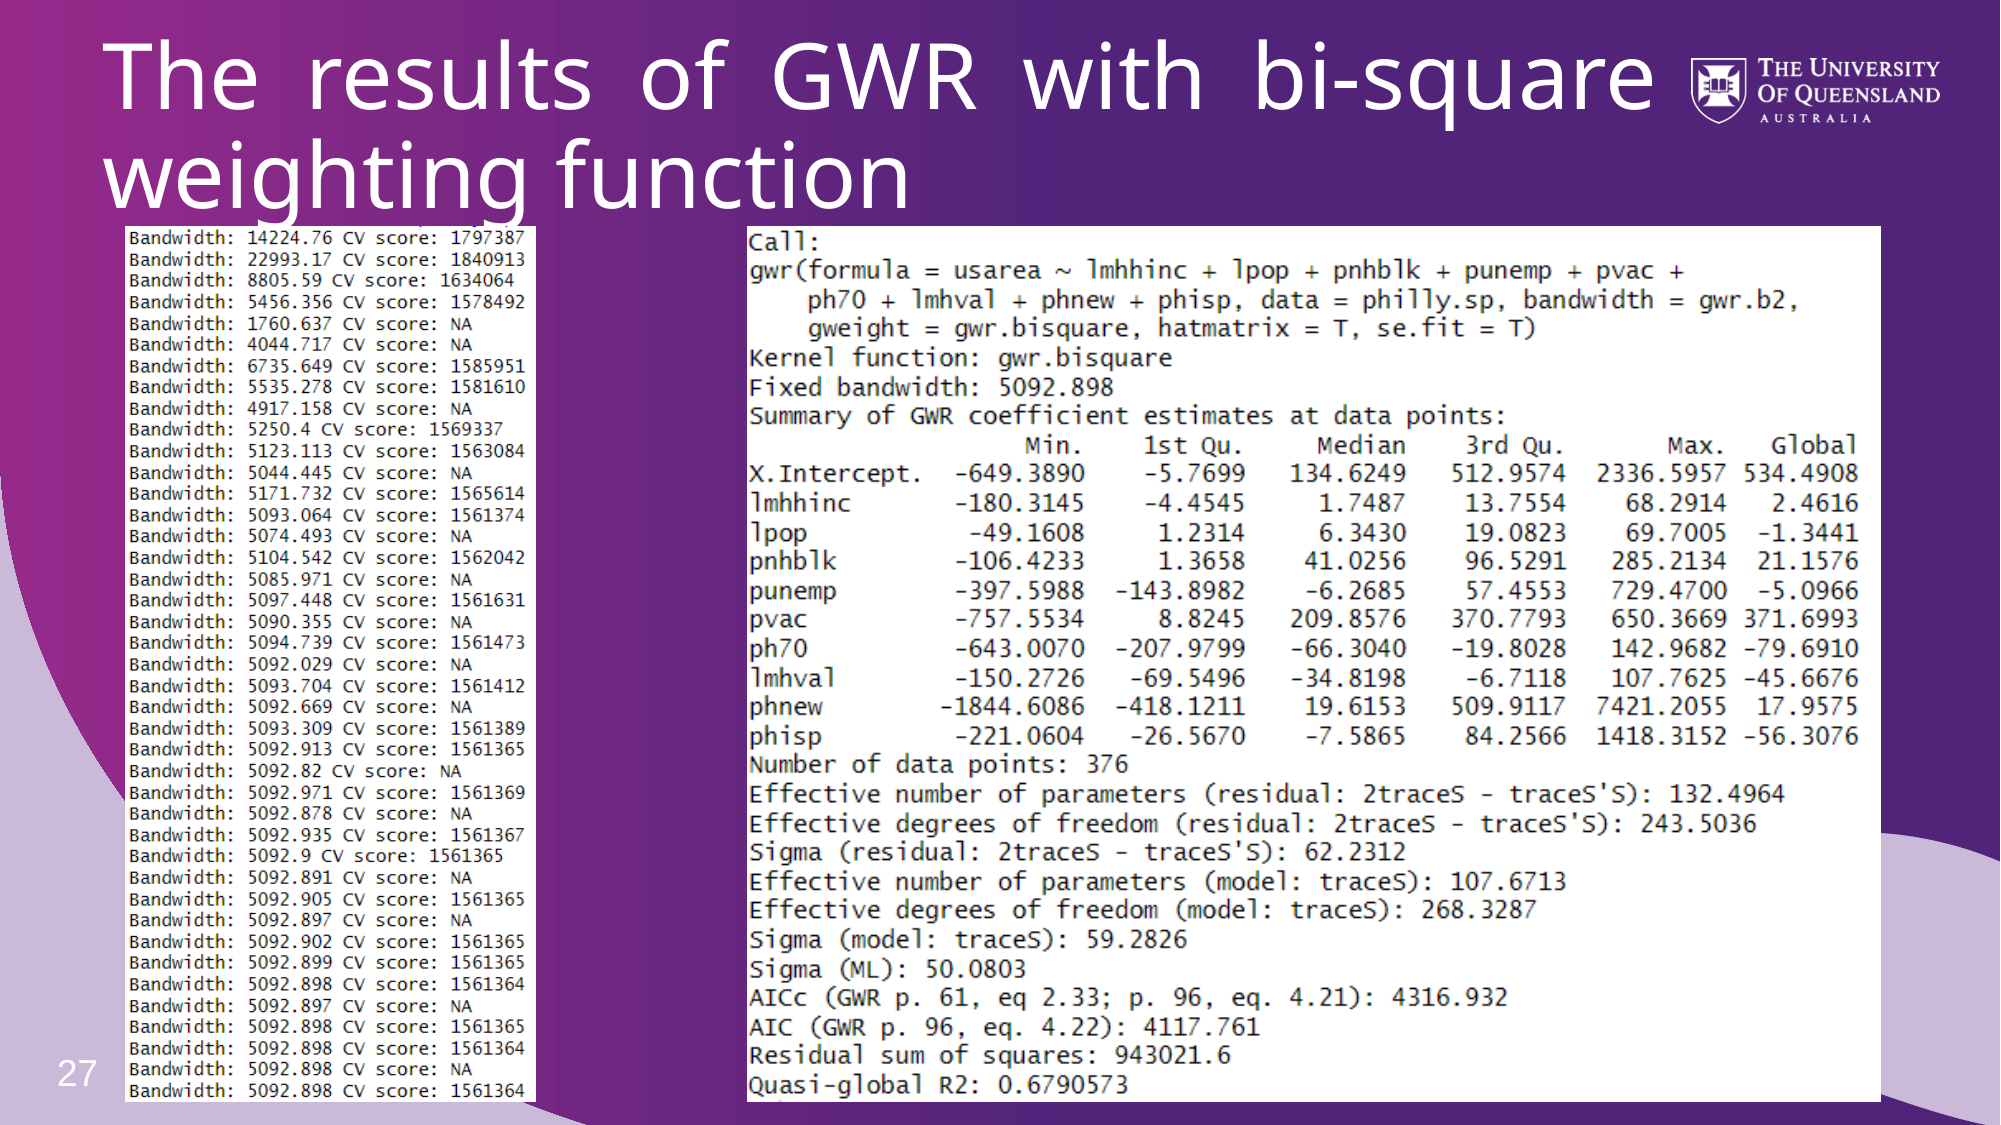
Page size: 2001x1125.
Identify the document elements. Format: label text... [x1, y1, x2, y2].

text_box The results of GWR with bi-square weighting function [102, 30, 1660, 122]
picture [125, 226, 536, 1103]
picture [1691, 58, 1940, 124]
picture [747, 226, 1881, 1103]
text_box 27 [42, 1041, 125, 1102]
